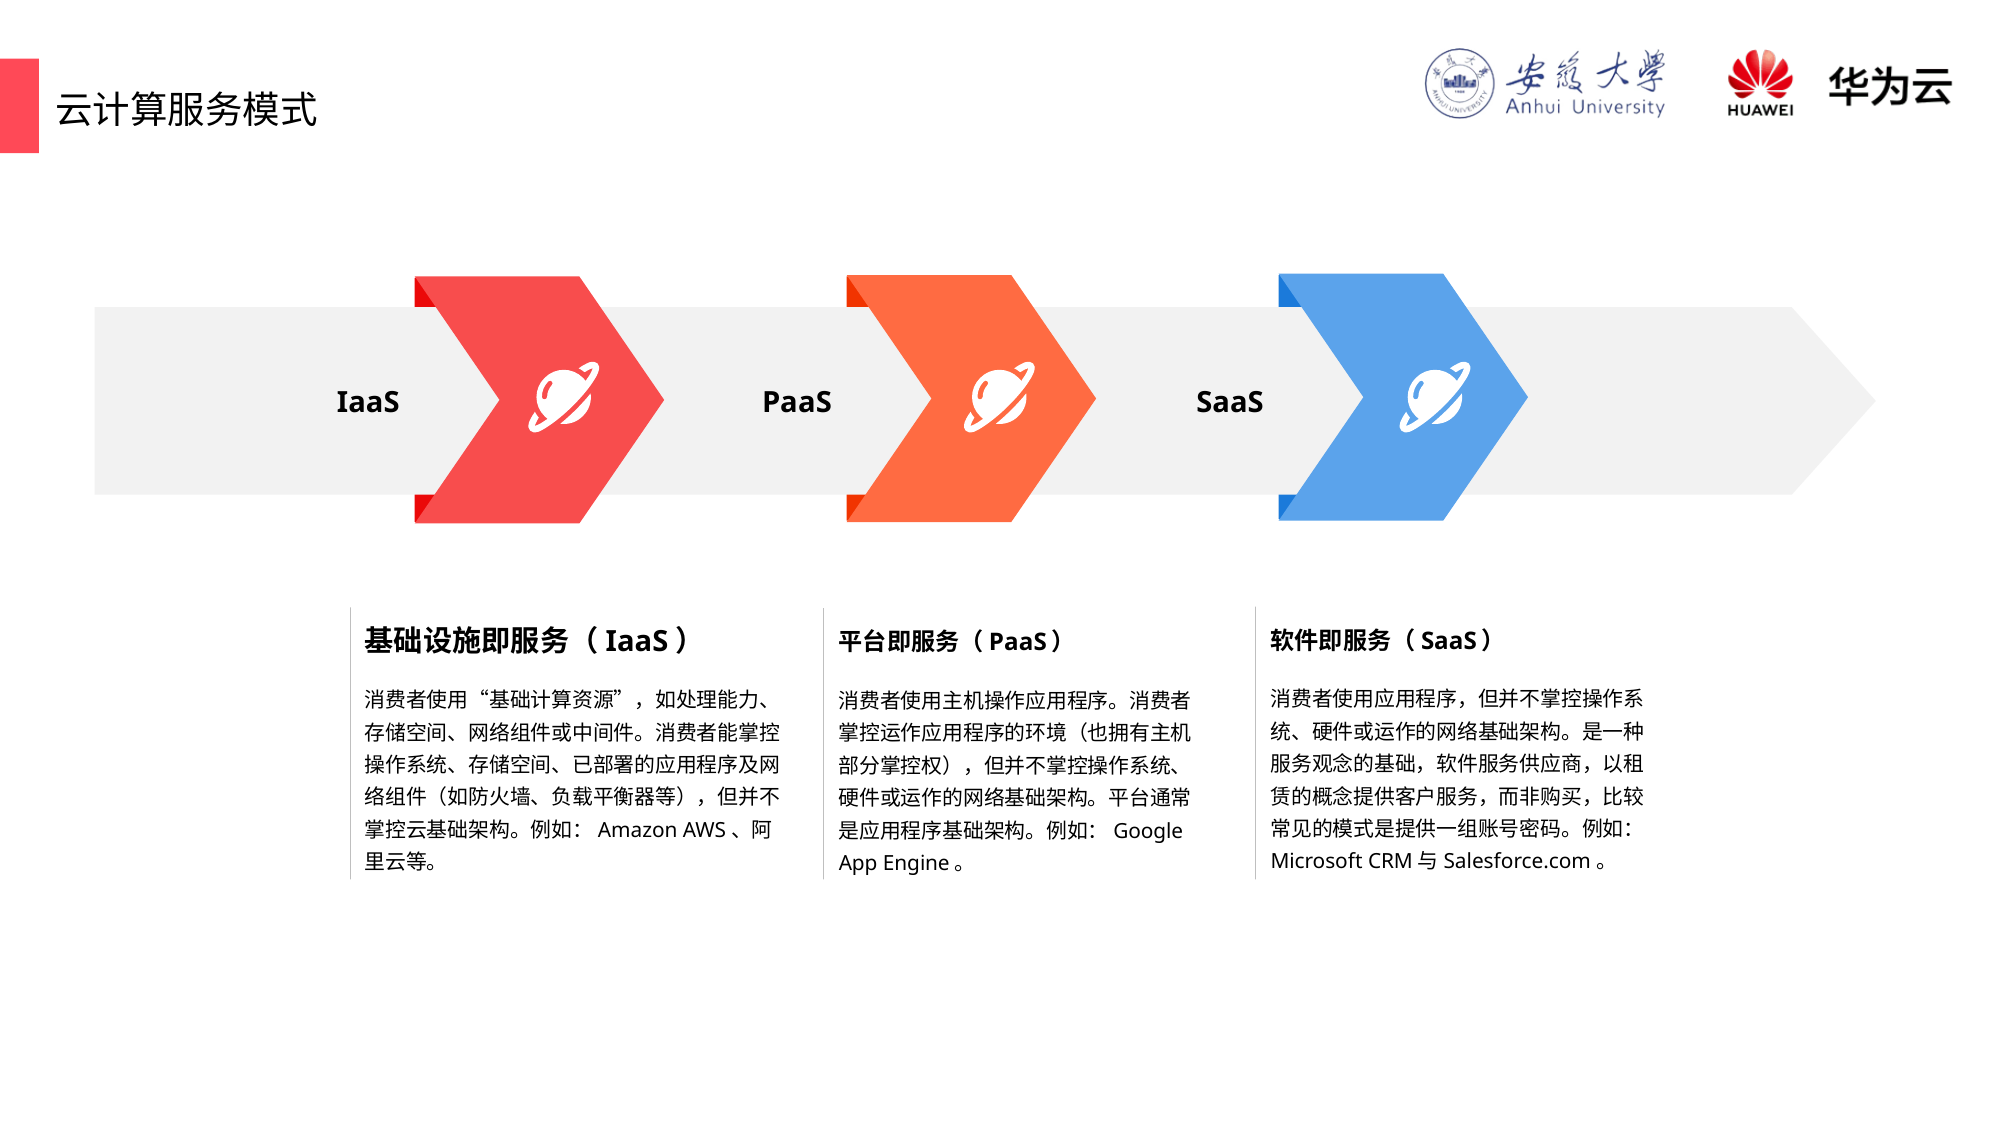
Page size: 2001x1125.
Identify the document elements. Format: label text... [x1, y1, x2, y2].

picture [1424, 48, 1666, 119]
text_box [0, 58, 39, 154]
text_box 云计算服务模式 [39, 58, 1931, 154]
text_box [94, 273, 1876, 892]
picture [1726, 48, 1955, 119]
